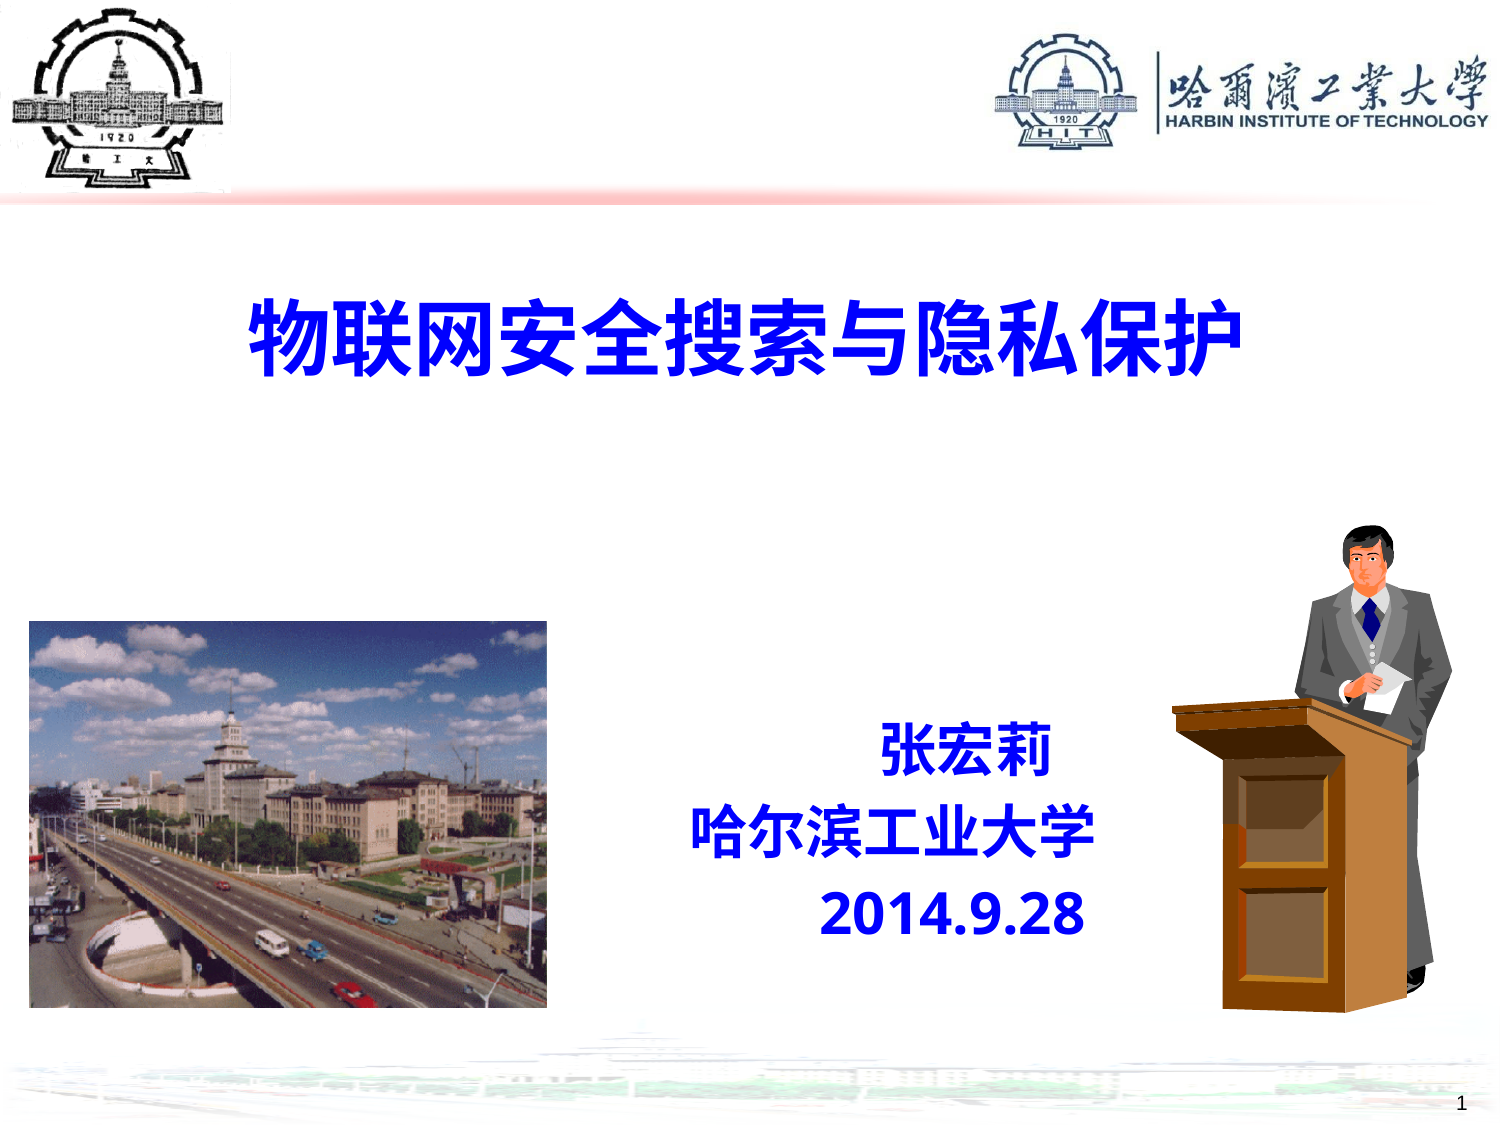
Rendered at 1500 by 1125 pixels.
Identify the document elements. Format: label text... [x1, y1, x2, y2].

subtitle 物联网安全搜索与隐私保护 张宏莉 哈尔滨工业大学 2014.9.28 [182, 278, 1311, 693]
picture [29, 621, 550, 1011]
picture [0, 0, 231, 193]
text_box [1171, 524, 1453, 1013]
picture [984, 22, 1500, 161]
